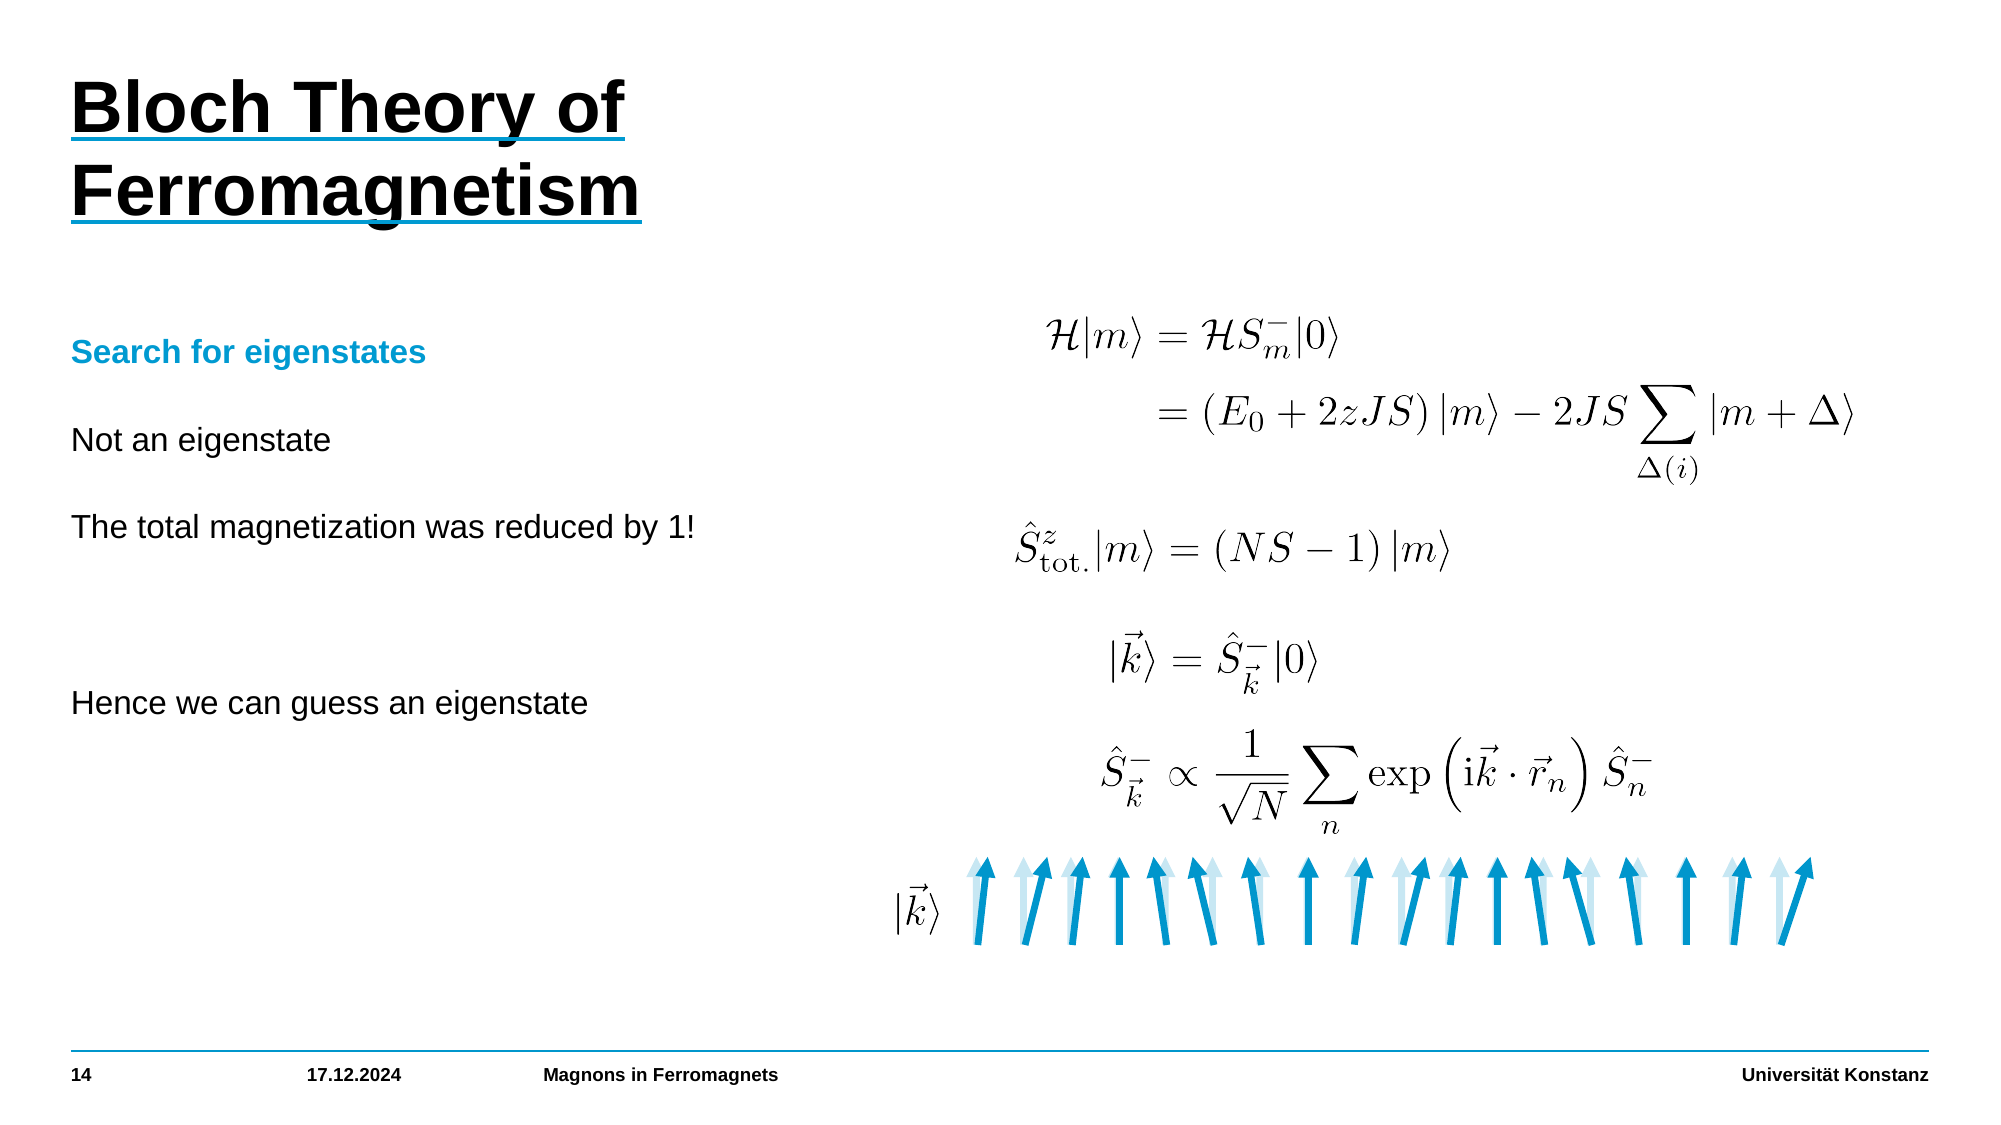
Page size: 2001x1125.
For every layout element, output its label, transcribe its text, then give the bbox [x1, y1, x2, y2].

picture [896, 883, 940, 936]
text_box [1450, 856, 1461, 946]
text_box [1153, 856, 1168, 946]
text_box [1733, 856, 1745, 946]
picture [1015, 521, 1450, 572]
list Search for eigenstates Not an eigenstate The total magnetization was reduced by 1! Hence we can guess an eigenstate [70, 326, 985, 1000]
picture [1101, 729, 1652, 834]
title Bloch Theory of Ferromagnetism [70, 66, 1402, 268]
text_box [1072, 856, 1083, 946]
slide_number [306, 1058, 512, 1094]
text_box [1625, 856, 1640, 946]
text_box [1531, 856, 1546, 946]
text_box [1354, 856, 1367, 945]
picture [1046, 316, 1854, 485]
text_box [1566, 856, 1593, 946]
picture [1111, 630, 1317, 694]
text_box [1402, 856, 1426, 946]
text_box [1780, 856, 1811, 946]
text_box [977, 856, 988, 946]
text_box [1192, 856, 1215, 946]
slide_number 14 [70, 1058, 276, 1094]
footer Magnons in Ferromagnets [543, 1058, 1489, 1094]
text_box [1247, 856, 1262, 946]
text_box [1024, 856, 1048, 946]
